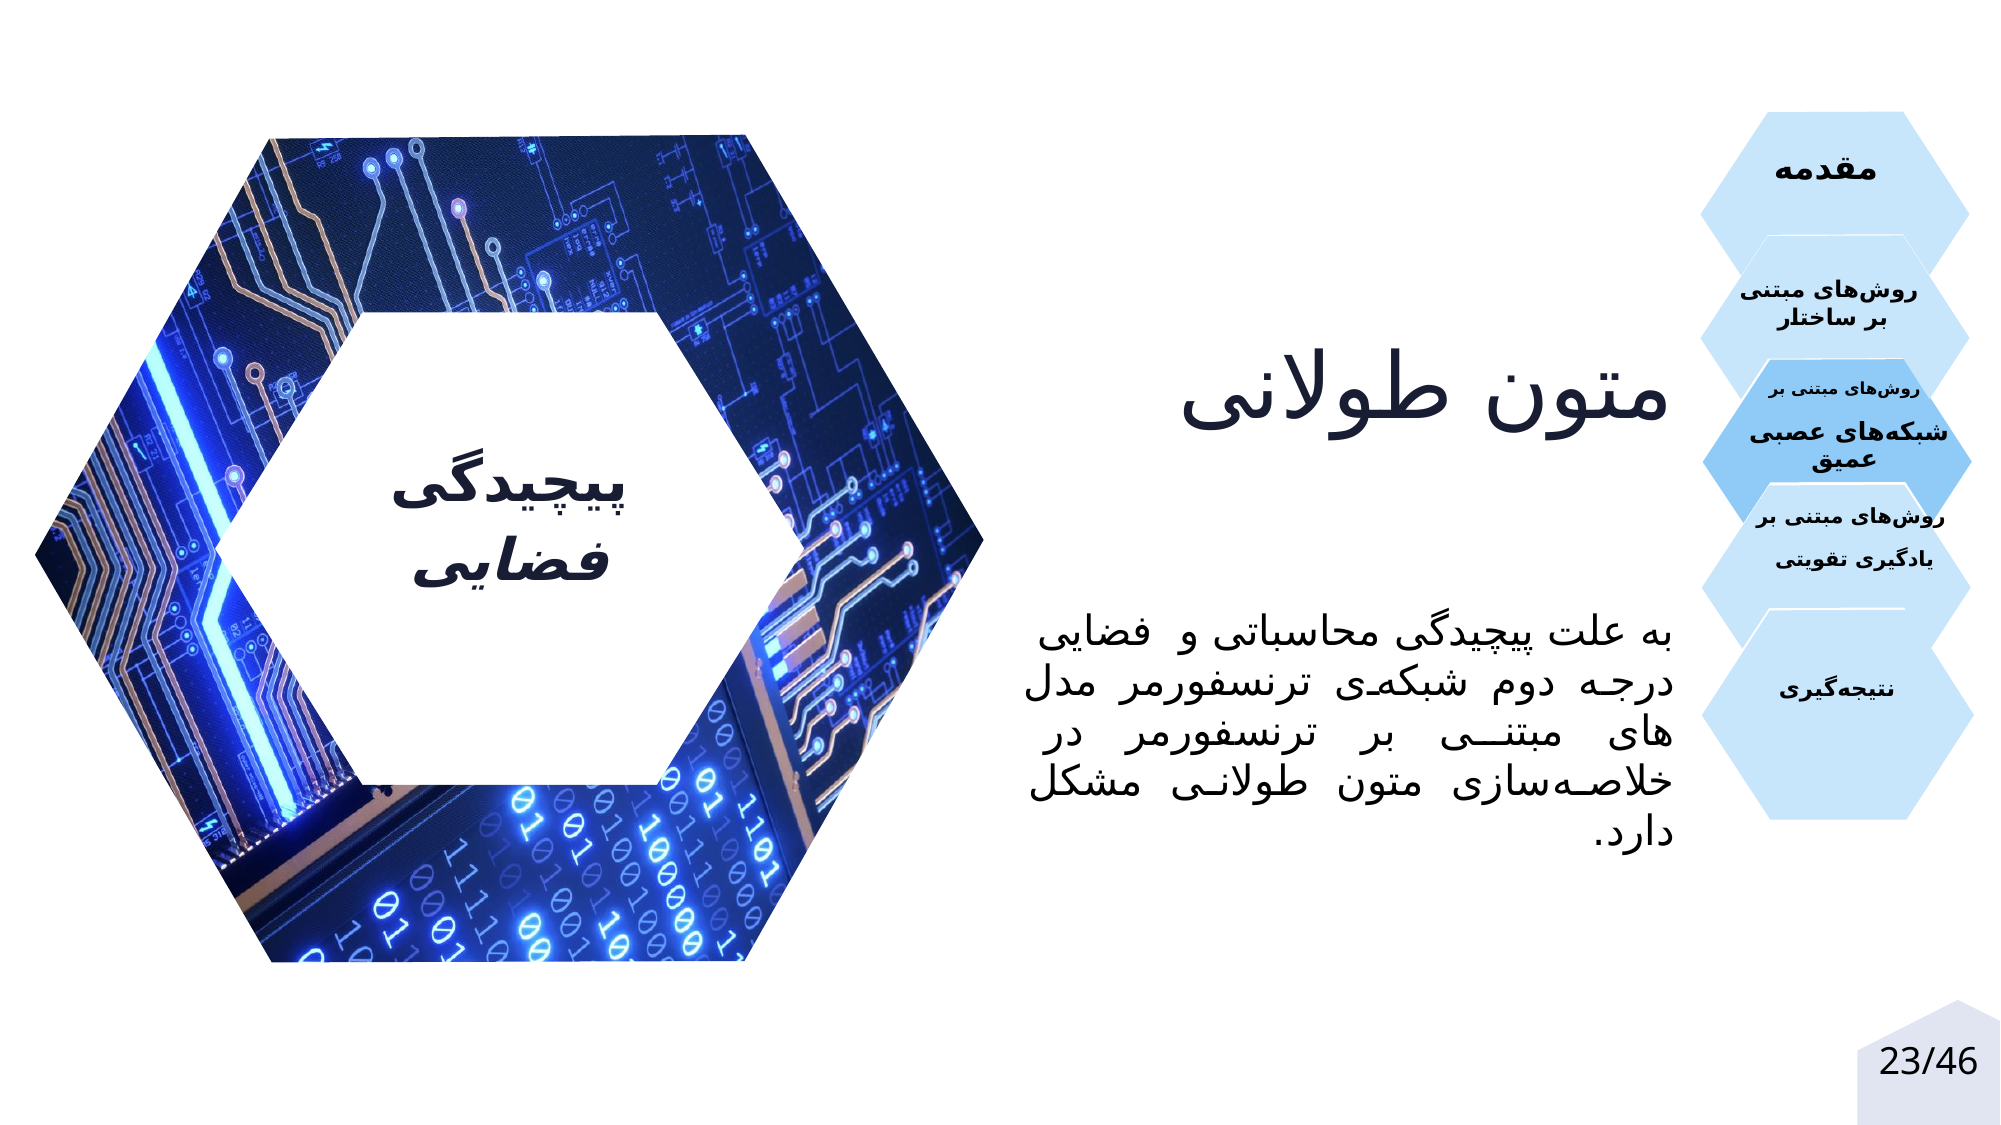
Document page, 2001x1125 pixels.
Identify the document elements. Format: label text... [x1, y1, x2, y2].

text_box به علت پیچیدگی محاسباتی و فضایی درجه دوم شبکه‌ی ترنسفورمر مدل های مبتنی بر ترنسفورمر در خلاصه‌سازی متون طولانی مشکل دارد. [999, 596, 1690, 1062]
text_box 23/46 [1857, 999, 2000, 1125]
picture [35, 74, 984, 1023]
title متون طولانی [960, 249, 1690, 529]
